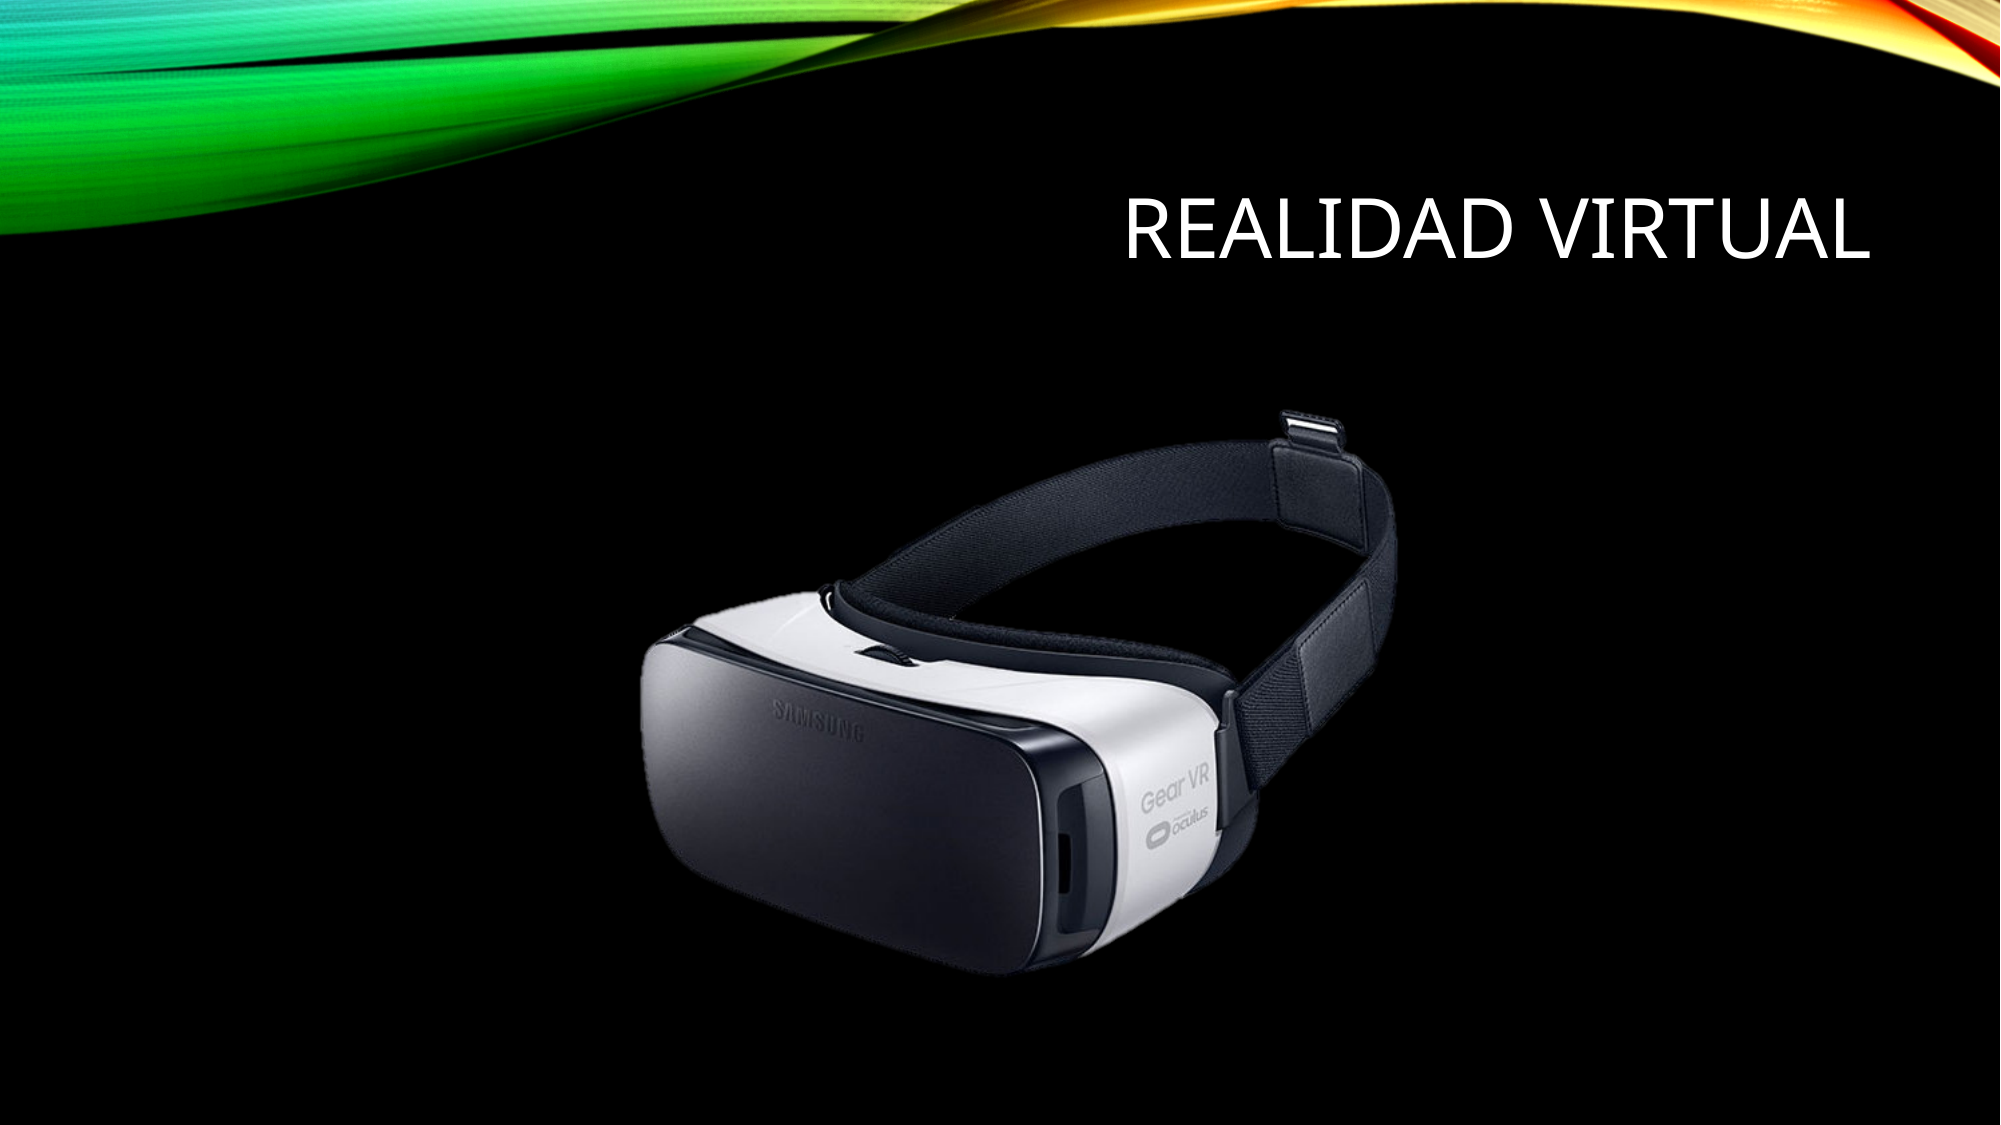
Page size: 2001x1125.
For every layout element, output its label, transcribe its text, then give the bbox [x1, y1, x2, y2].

title Realidad virtual [474, 125, 1888, 338]
picture [0, 0, 2000, 237]
picture [486, 293, 1555, 1095]
